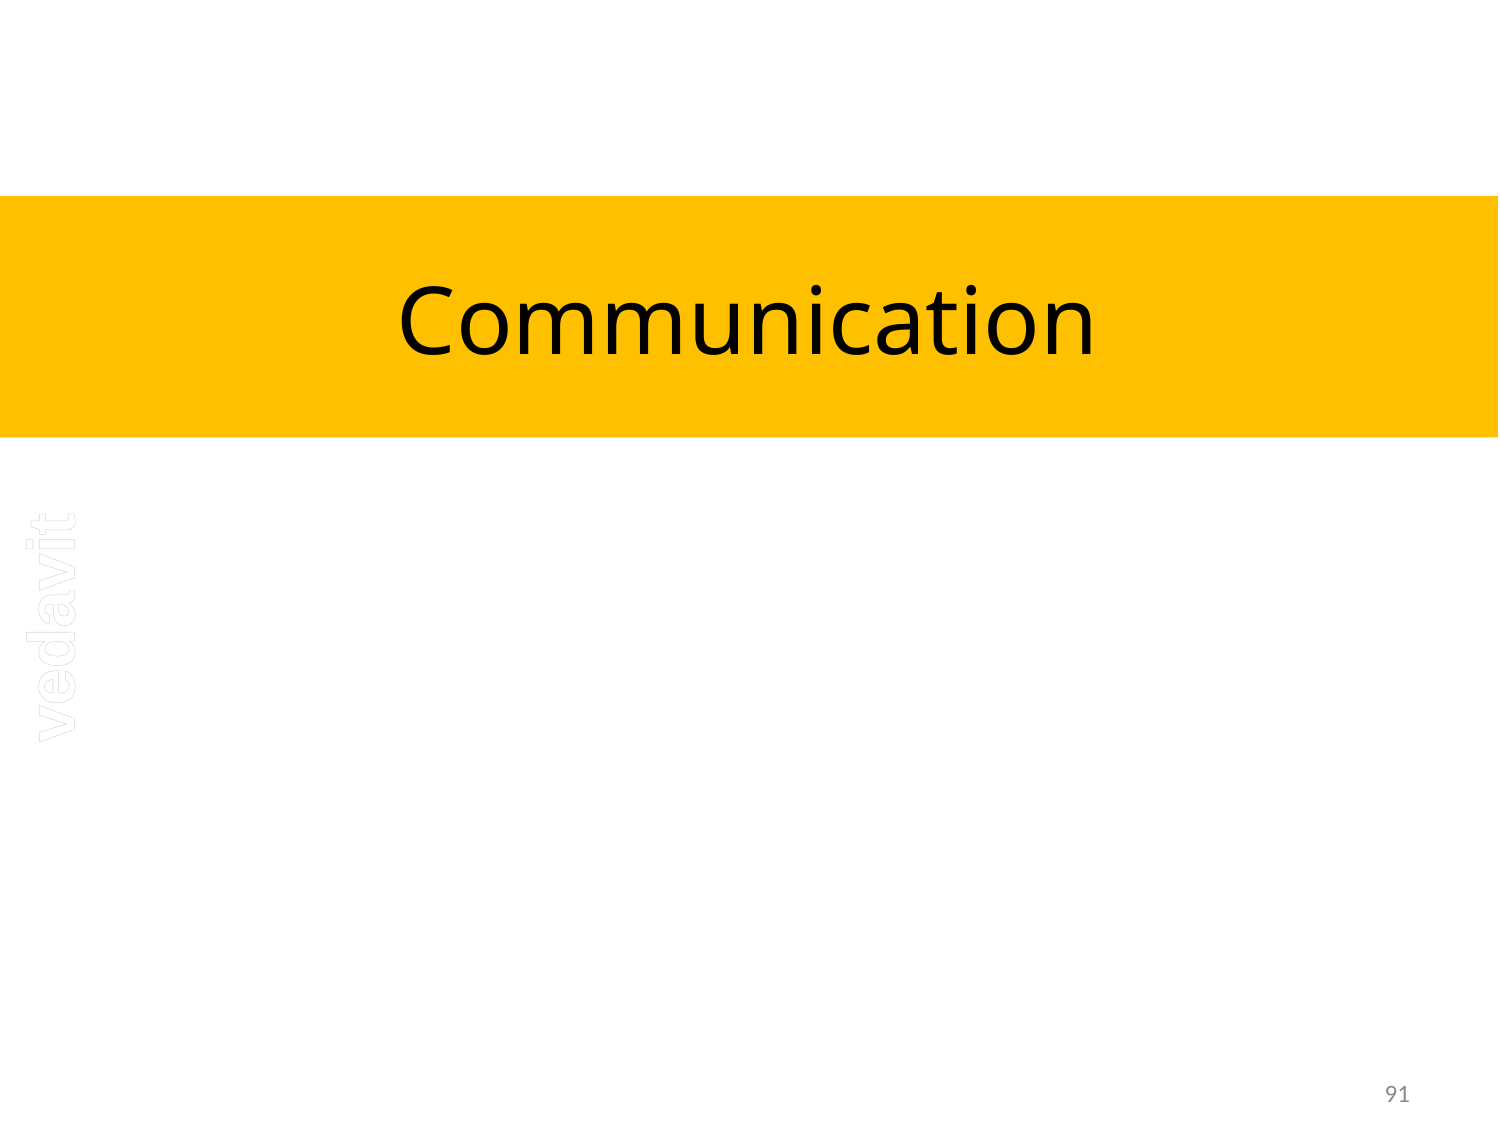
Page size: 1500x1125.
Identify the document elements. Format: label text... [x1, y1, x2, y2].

slide_number 91 [1074, 1062, 1425, 1123]
title Communication [0, 196, 1498, 438]
